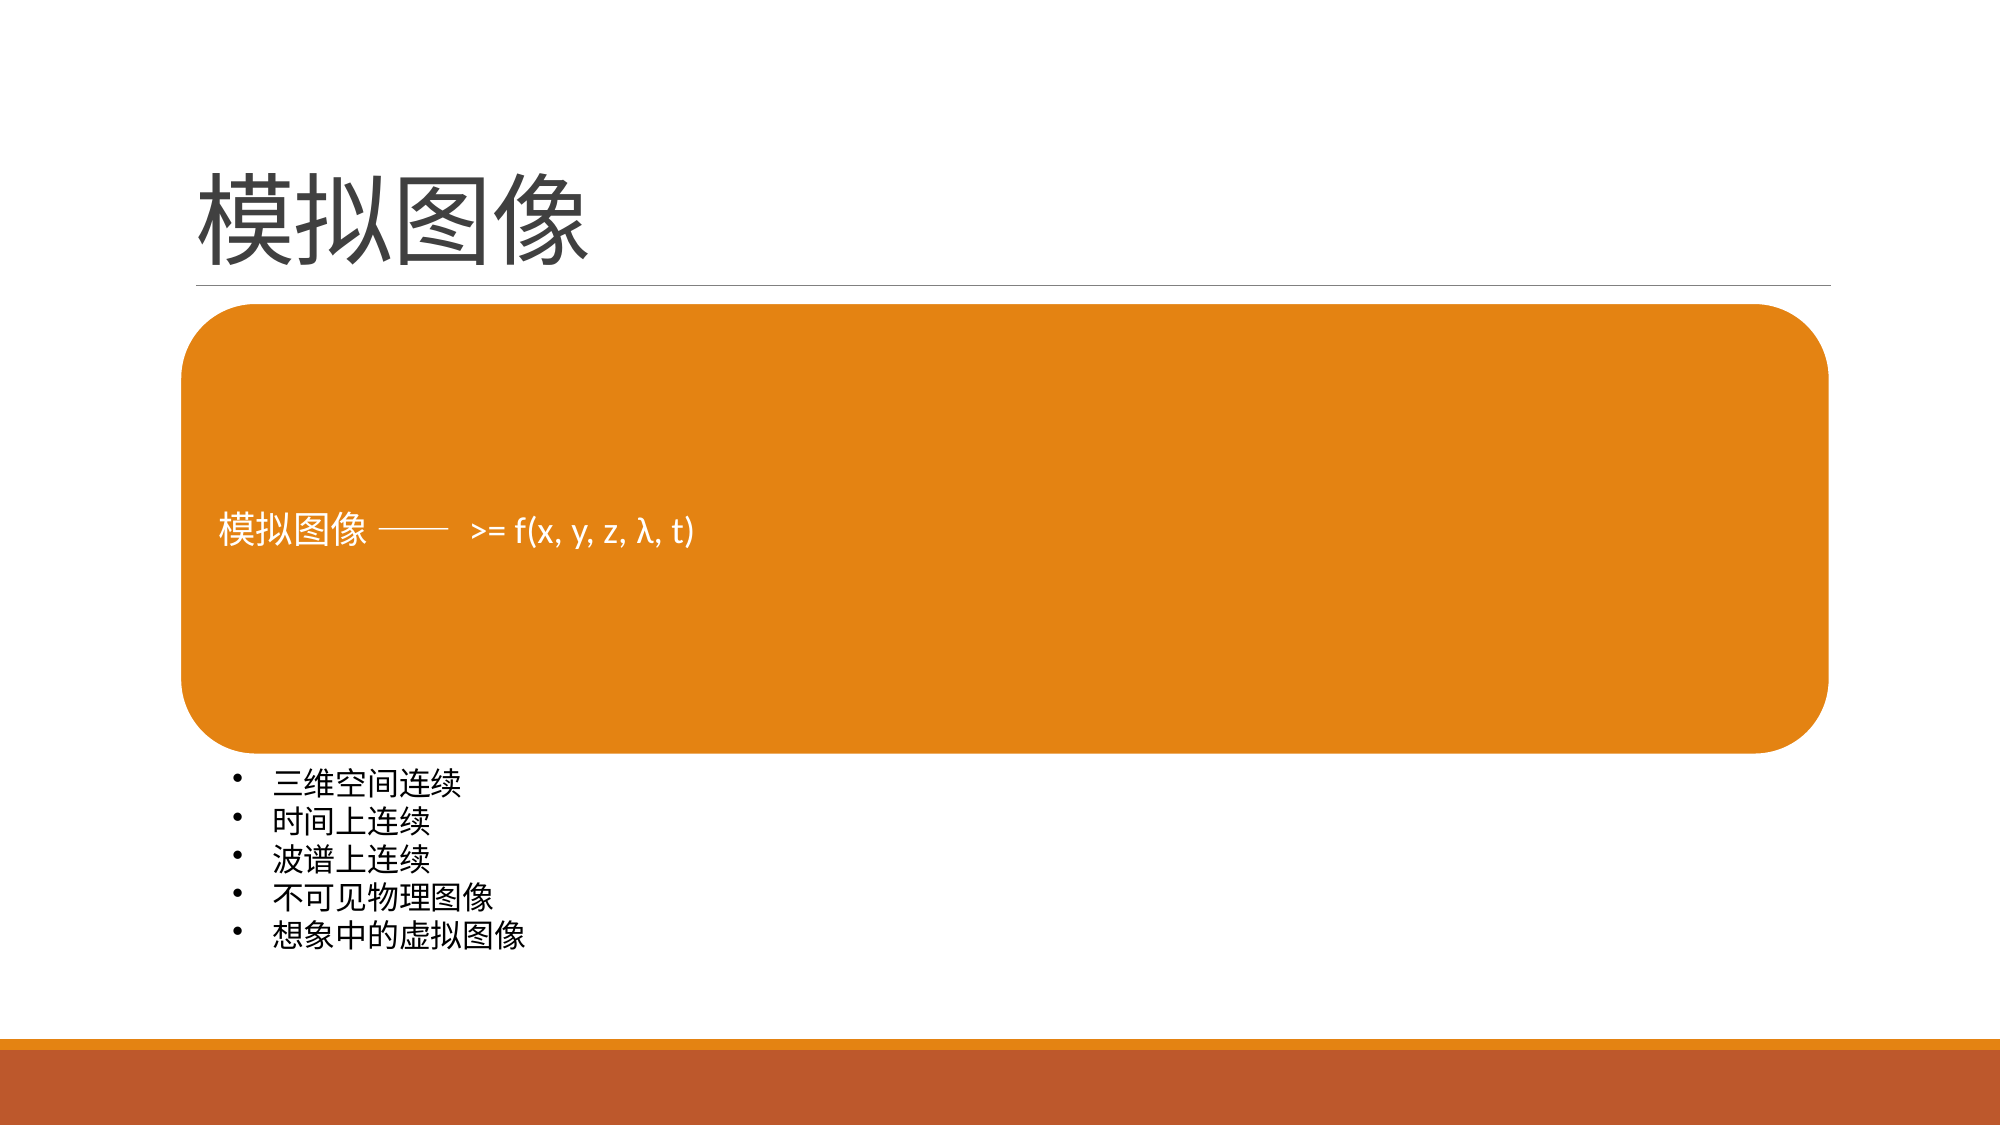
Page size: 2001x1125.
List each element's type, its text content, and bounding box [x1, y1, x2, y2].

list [179, 302, 1831, 964]
title 模拟图像 [180, 47, 1830, 285]
